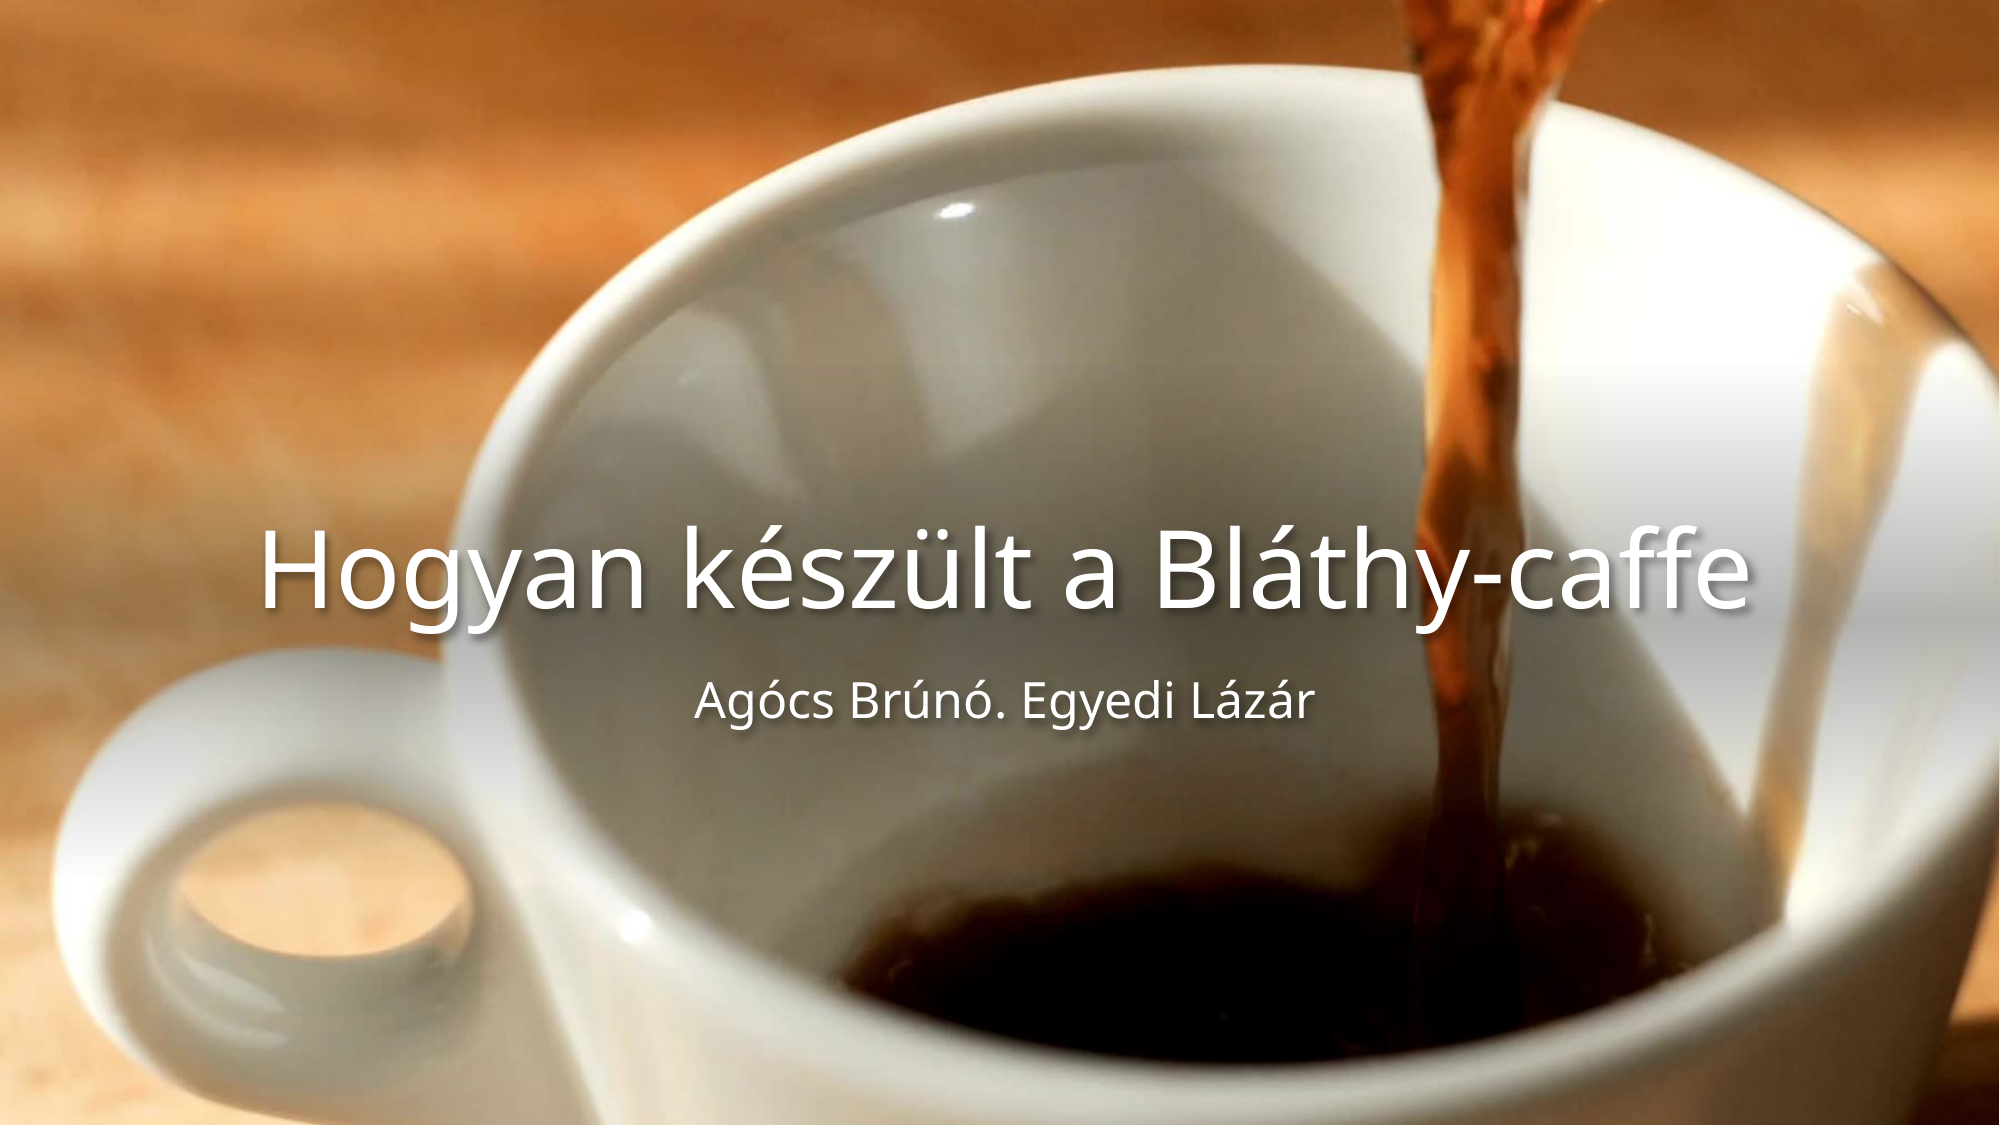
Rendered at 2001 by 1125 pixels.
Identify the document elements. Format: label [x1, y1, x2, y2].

text_box [0, 0, 2000, 1125]
